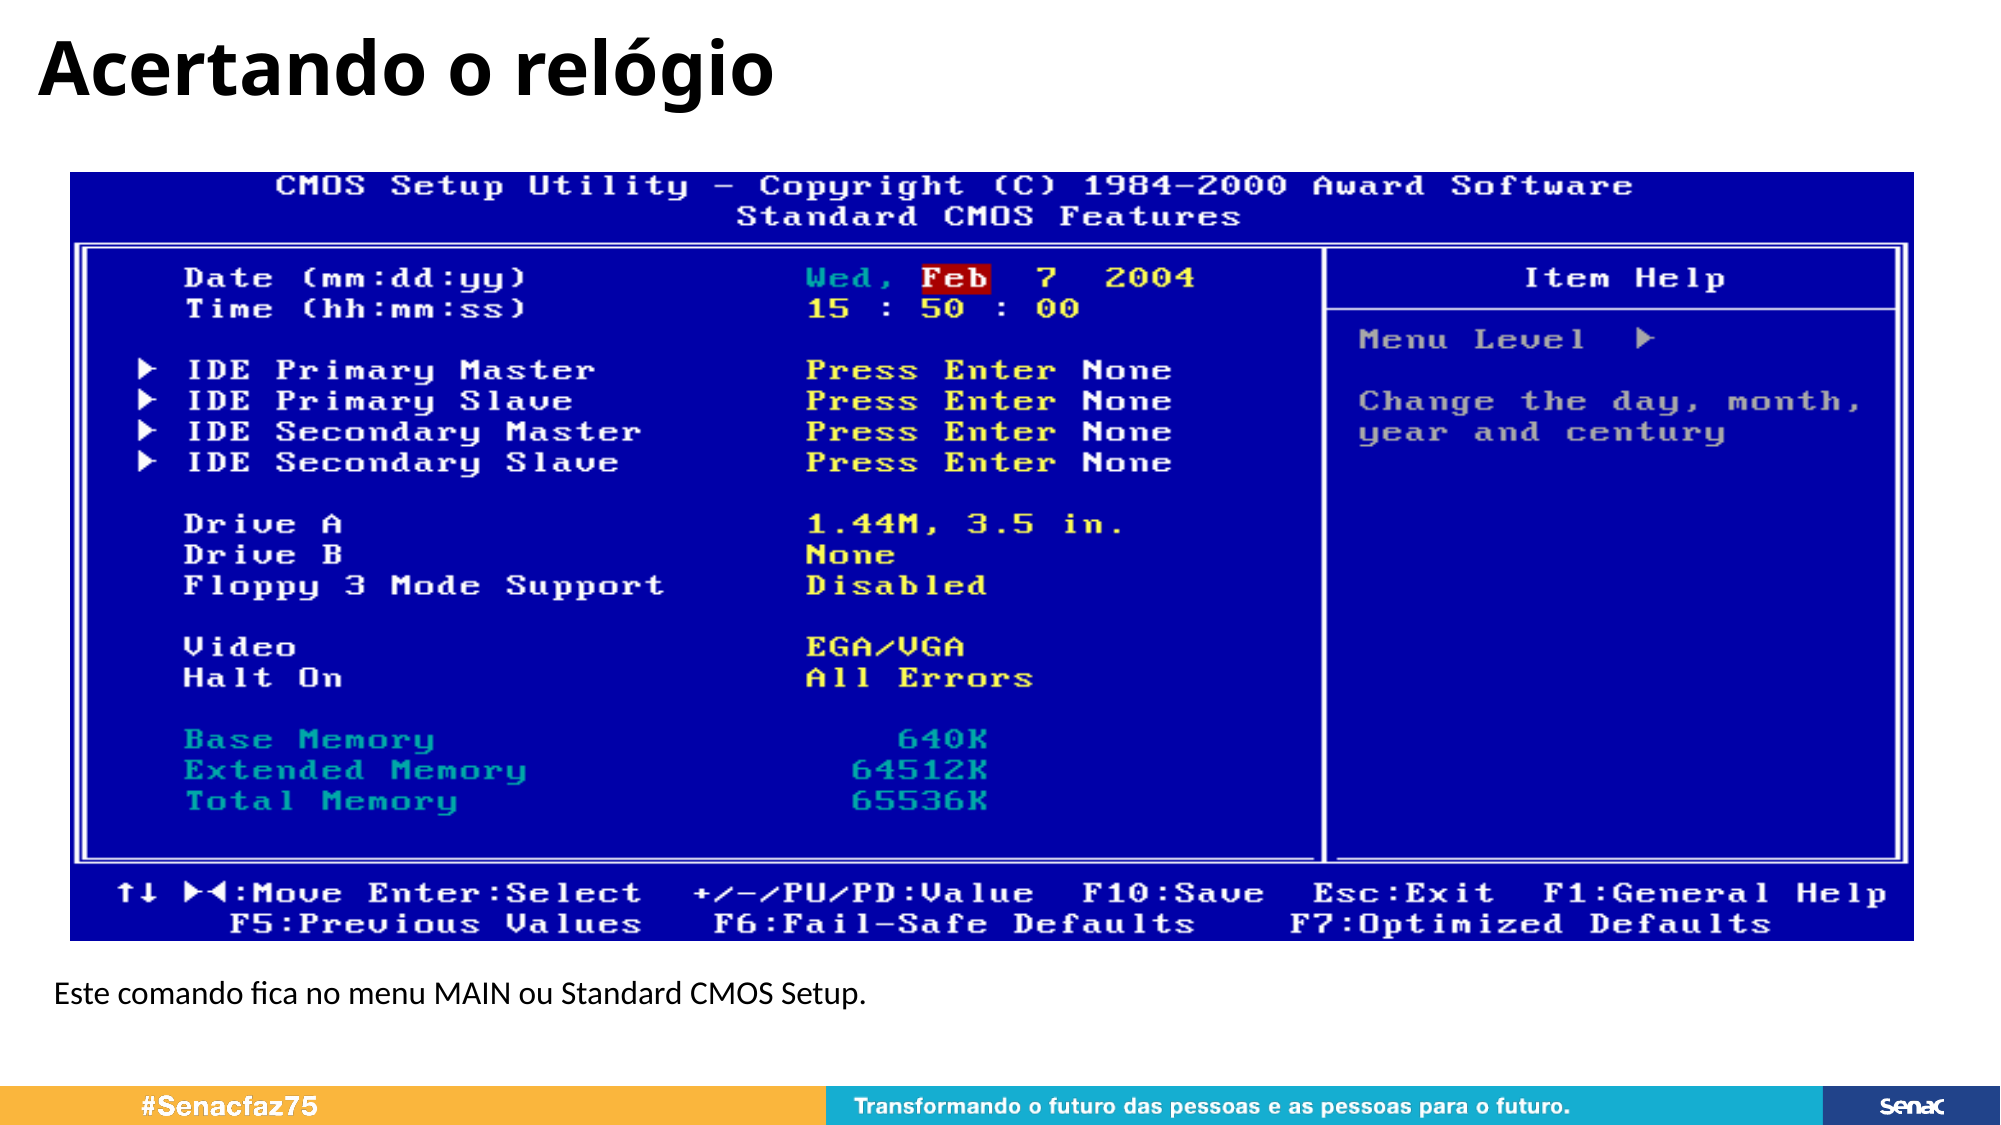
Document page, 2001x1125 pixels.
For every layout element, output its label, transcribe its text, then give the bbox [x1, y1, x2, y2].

title Acertando o relógio [23, 23, 1677, 149]
text_box Este comando fica no menu MAIN ou Standard CMOS Setup. [39, 964, 1898, 1039]
picture [70, 172, 1914, 941]
picture [0, 1078, 2000, 1125]
